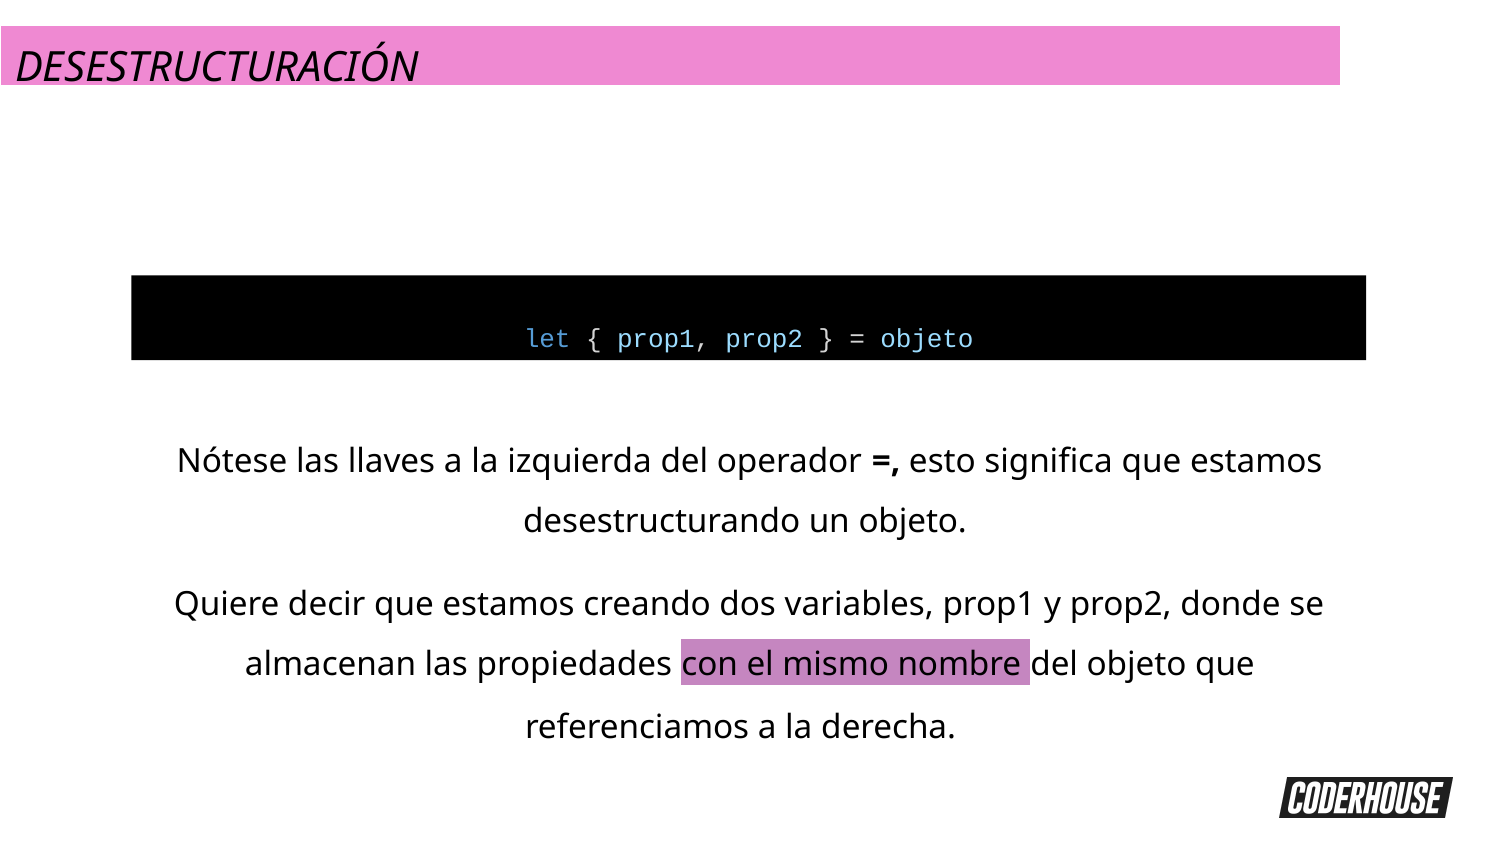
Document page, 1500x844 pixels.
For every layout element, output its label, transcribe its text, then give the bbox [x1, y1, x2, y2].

text_box Nótese las llaves a la izquierda del operador =, esto significa que estamos desestructurando un objeto. Quiere decir que estamos creando dos variables, prop1 y prop2, donde se almacenan las propiedades con el mismo nombre del objeto que referenciamos a la derecha. [122, 404, 1378, 569]
text_box let { prop1, prop2 } = objeto [131, 275, 1367, 361]
text_box DESESTRUCTURACIÓN [0, 24, 1341, 86]
picture [1279, 777, 1453, 818]
